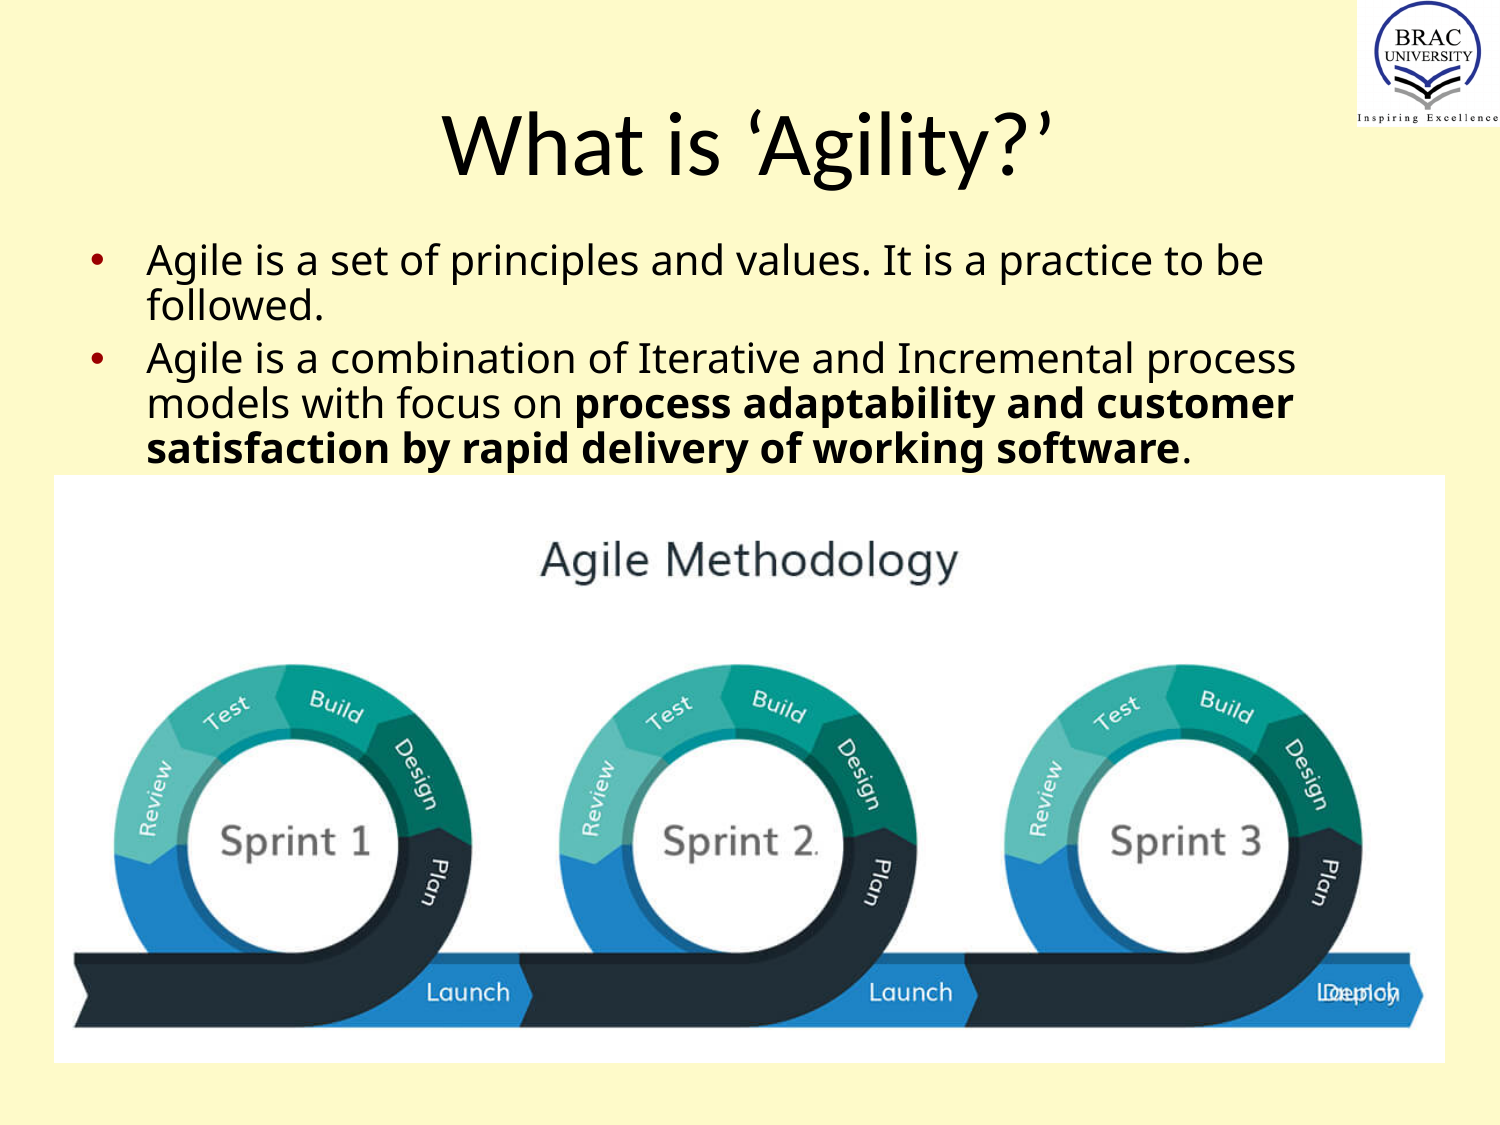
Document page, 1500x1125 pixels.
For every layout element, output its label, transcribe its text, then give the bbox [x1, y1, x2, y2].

picture [54, 475, 1446, 1064]
picture [1357, 0, 1500, 127]
list Agile is a set of principles and values. It is a practice to be followed. Agile is a combination of Iterative and Incremental process models with focus on process adaptability and customer satisfaction by rapid delivery of working software. [75, 231, 1425, 474]
title What is ‘Agility?’ [75, 45, 1425, 231]
